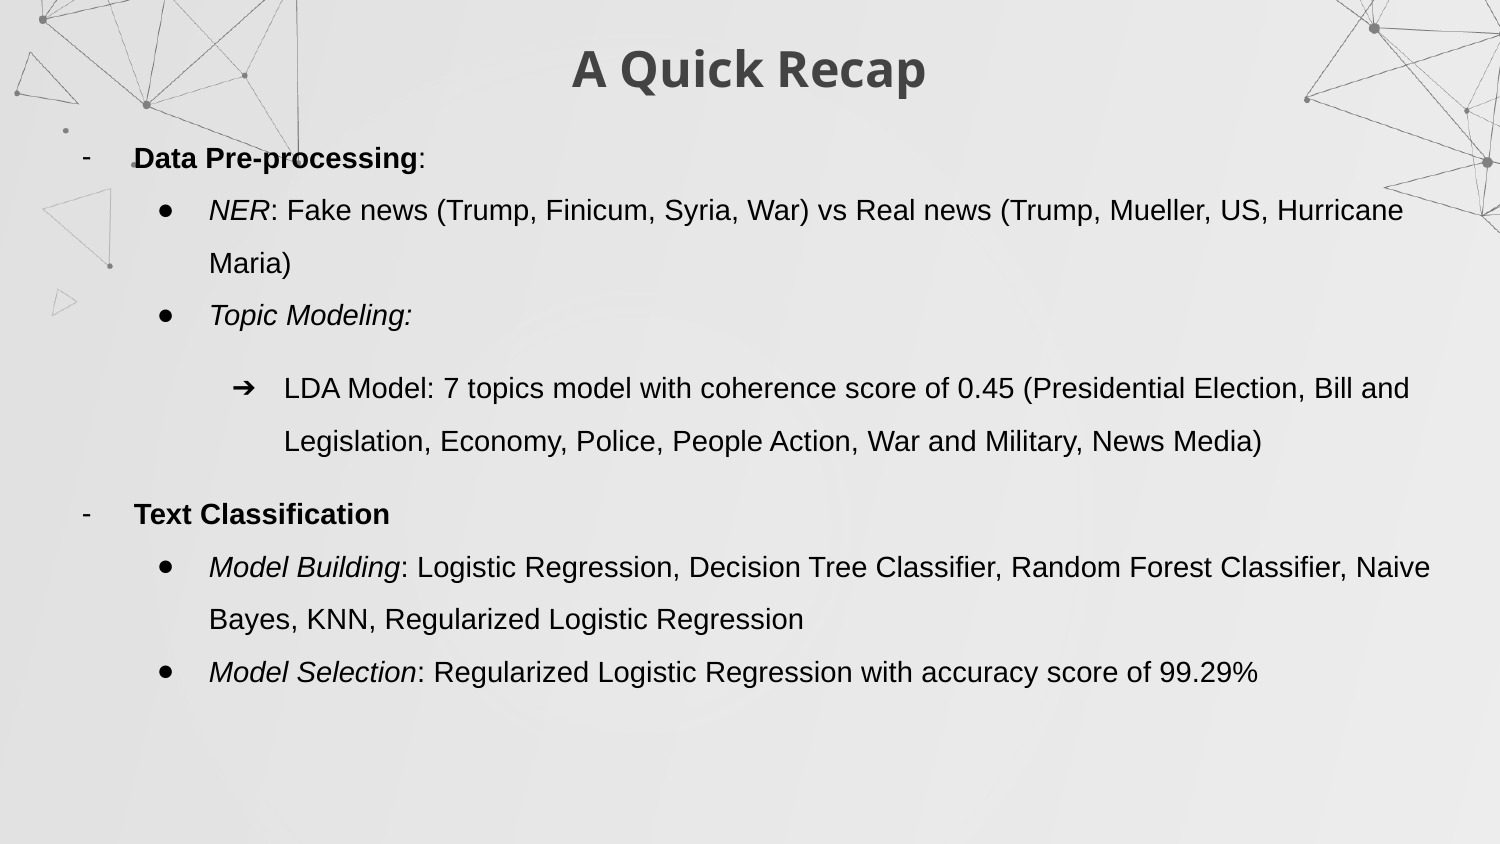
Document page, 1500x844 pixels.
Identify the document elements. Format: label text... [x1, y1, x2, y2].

picture [0, 0, 1500, 844]
title A Quick Recap [322, 22, 1178, 106]
text_box Data Pre-processing: NER: Fake news (Trump, Finicum, Syria, War) vs Real news (Trump, Mueller, US, Hurricane Maria) Topic Modeling: LDA Model: 7 topics model with coherence score of 0.45 (Presidential Election, Bill and Legislation, Economy, Police, People Action, War and Military, News Media) Text Classification Model Building: Logistic Regression, Decision Tree Classifier, Random Forest Classifier, Naive Bayes, KNN, Regularized Logistic Regression Model Selection: Regularized Logistic Regression with accuracy score of 99.29% [43, 106, 1456, 802]
